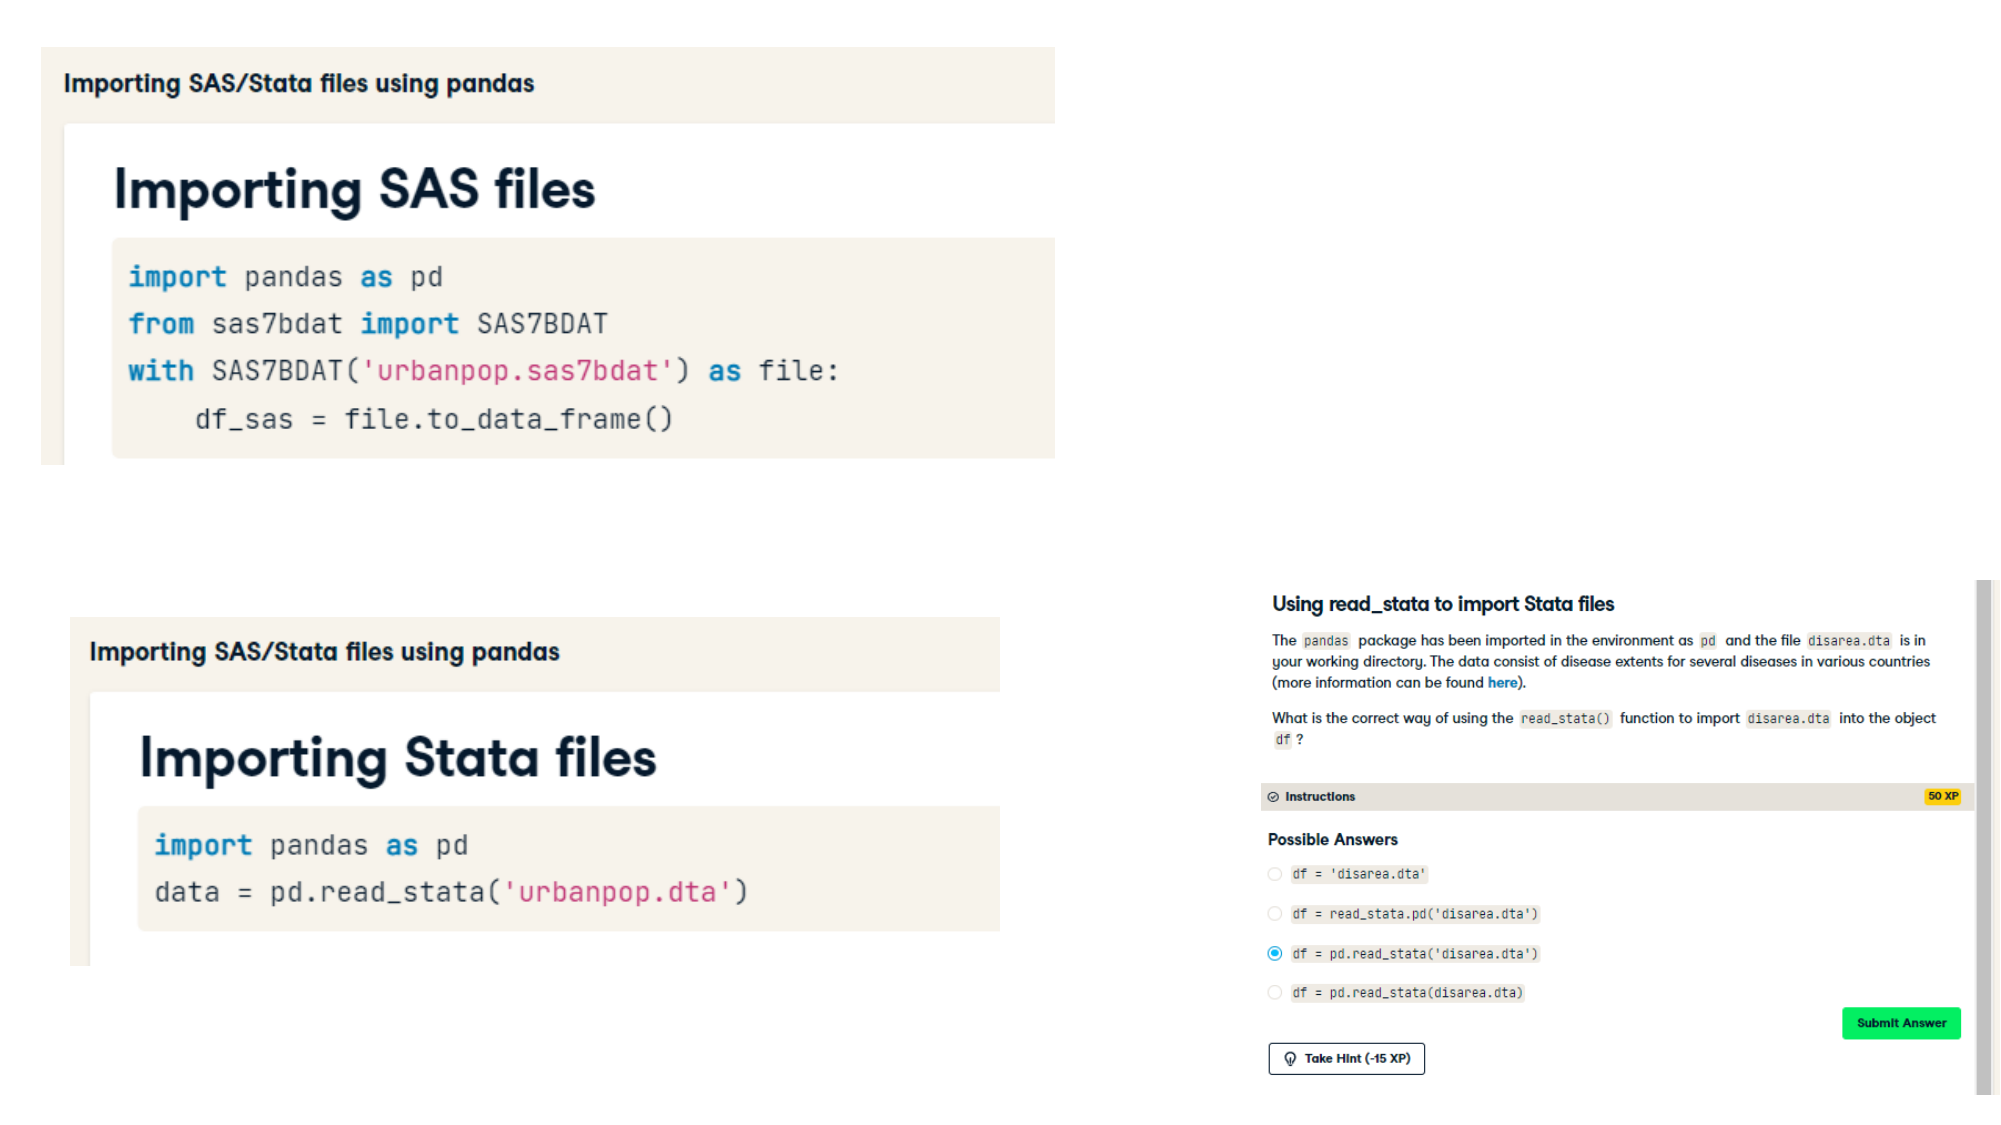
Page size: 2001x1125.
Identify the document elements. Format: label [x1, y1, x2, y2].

picture [41, 47, 1055, 465]
picture [1261, 580, 2000, 1095]
picture [70, 617, 1000, 966]
